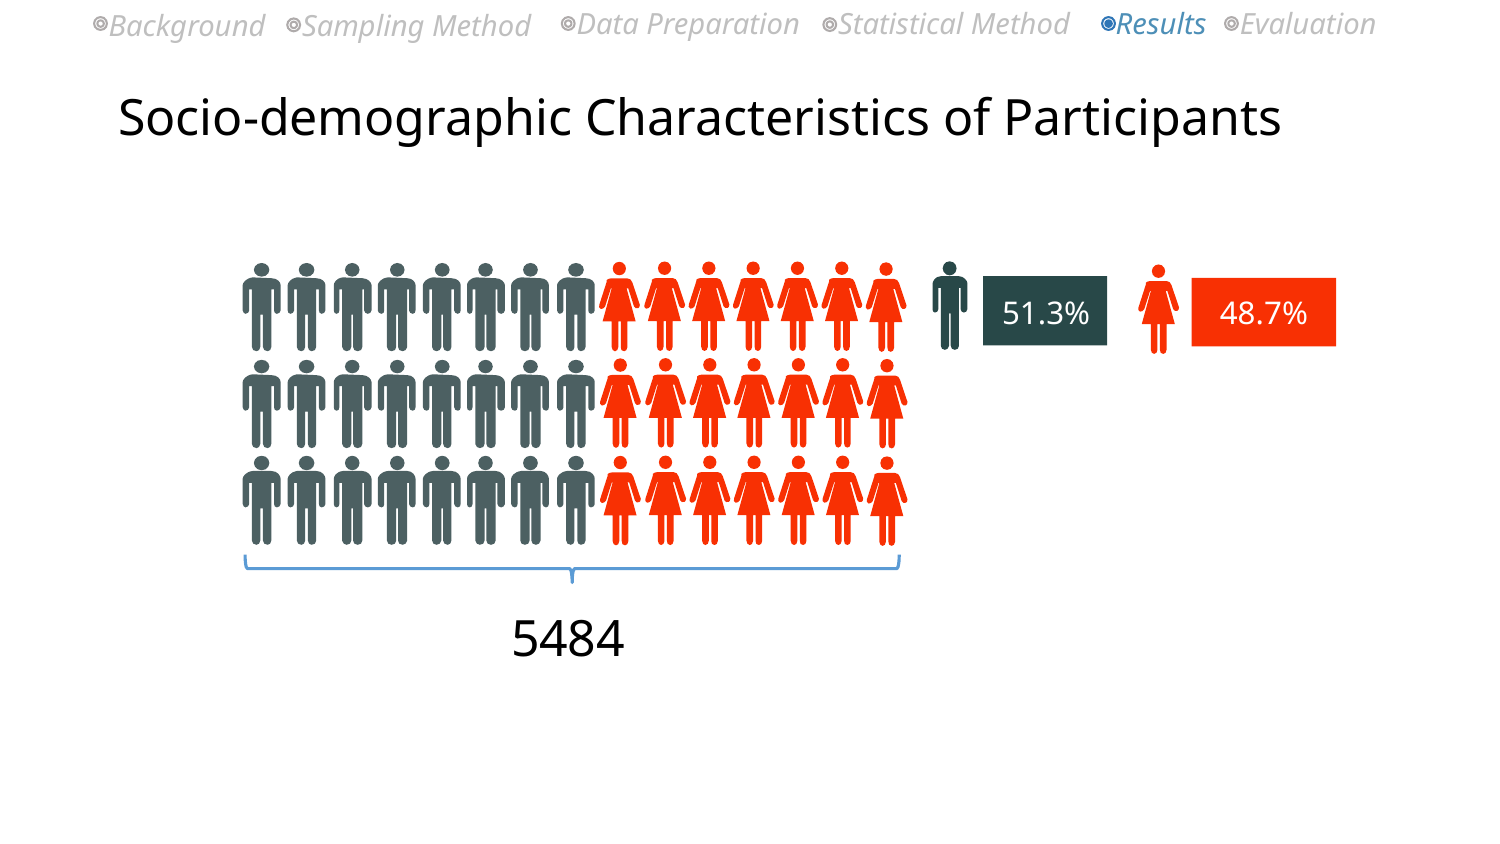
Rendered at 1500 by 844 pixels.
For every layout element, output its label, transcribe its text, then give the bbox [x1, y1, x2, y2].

text_box [434, 262, 450, 277]
text_box [689, 374, 731, 448]
text_box [599, 278, 640, 352]
text_box [422, 470, 461, 545]
text_box [733, 472, 775, 546]
text_box [658, 358, 673, 372]
text_box [778, 472, 819, 546]
text_box [557, 374, 595, 449]
title Socio-demographic Characteristics of Participants [103, 51, 1397, 197]
text_box [613, 358, 627, 372]
text_box [836, 455, 850, 470]
text_box [835, 261, 849, 275]
text_box [523, 262, 538, 277]
text_box [242, 470, 281, 545]
text_box [253, 455, 270, 471]
text_box [253, 359, 270, 374]
text_box [568, 359, 584, 374]
text_box [822, 472, 864, 546]
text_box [93, 0, 1420, 51]
text_box [866, 472, 908, 546]
text_box [777, 278, 818, 351]
text_box [333, 277, 372, 352]
text_box [242, 277, 281, 352]
text_box [791, 455, 806, 470]
text_box [836, 358, 850, 372]
text_box [747, 455, 761, 470]
text_box [422, 277, 461, 352]
text_box [822, 374, 864, 448]
text_box [390, 455, 405, 471]
text_box [568, 455, 584, 471]
text_box [511, 470, 549, 545]
text_box [253, 262, 270, 277]
text_box [1191, 277, 1337, 347]
text_box [600, 472, 641, 546]
text_box [703, 358, 717, 372]
text_box [287, 470, 326, 545]
text_box [983, 276, 1108, 346]
text_box 48.7% [1205, 286, 1324, 339]
text_box [612, 261, 626, 276]
text_box [377, 470, 416, 545]
text_box [422, 374, 461, 449]
text_box [702, 261, 716, 275]
text_box [865, 278, 907, 352]
text_box [523, 455, 538, 471]
text_box [478, 359, 493, 374]
text_box [1138, 281, 1180, 354]
text_box [344, 359, 360, 374]
text_box [298, 359, 315, 374]
text_box [557, 277, 595, 352]
text_box [746, 261, 760, 275]
text_box [298, 262, 315, 277]
text_box [942, 261, 957, 276]
text_box [333, 470, 372, 545]
text_box [377, 277, 416, 352]
text_box [821, 278, 863, 351]
text_box 51.3% [987, 286, 1106, 339]
text_box [866, 375, 908, 449]
text_box [932, 276, 968, 350]
text_box [344, 455, 360, 471]
text_box [333, 374, 372, 449]
text_box [1151, 264, 1166, 278]
text_box [523, 359, 538, 374]
text_box [645, 374, 687, 448]
text_box [657, 261, 672, 275]
text_box [568, 262, 584, 277]
text_box [344, 262, 360, 277]
text_box [390, 359, 405, 374]
text_box [467, 277, 505, 352]
text_box [645, 472, 687, 546]
text_box [689, 472, 731, 546]
text_box [467, 470, 505, 545]
text_box [658, 455, 673, 470]
text_box [298, 455, 315, 471]
text_box [747, 358, 761, 372]
text_box [879, 262, 893, 276]
text_box [242, 374, 281, 449]
text_box [880, 358, 894, 373]
text_box [880, 456, 894, 470]
text_box [467, 374, 505, 449]
text_box [613, 455, 627, 470]
text_box [511, 374, 549, 449]
text_box [733, 374, 775, 448]
text_box [703, 455, 717, 470]
text_box [287, 374, 326, 449]
text_box [434, 359, 450, 374]
text_box [688, 278, 730, 351]
text_box [790, 261, 805, 275]
text_box [778, 374, 819, 448]
text_box [478, 262, 493, 277]
text_box [600, 374, 641, 448]
text_box [287, 277, 326, 352]
text_box [478, 455, 493, 471]
text_box [644, 278, 686, 351]
text_box 5484 [496, 598, 640, 674]
text_box [511, 277, 549, 352]
text_box [557, 470, 595, 545]
text_box [791, 358, 806, 372]
text_box [243, 554, 901, 585]
text_box [377, 374, 416, 449]
text_box [390, 262, 405, 277]
text_box [733, 278, 774, 351]
text_box [434, 455, 450, 471]
